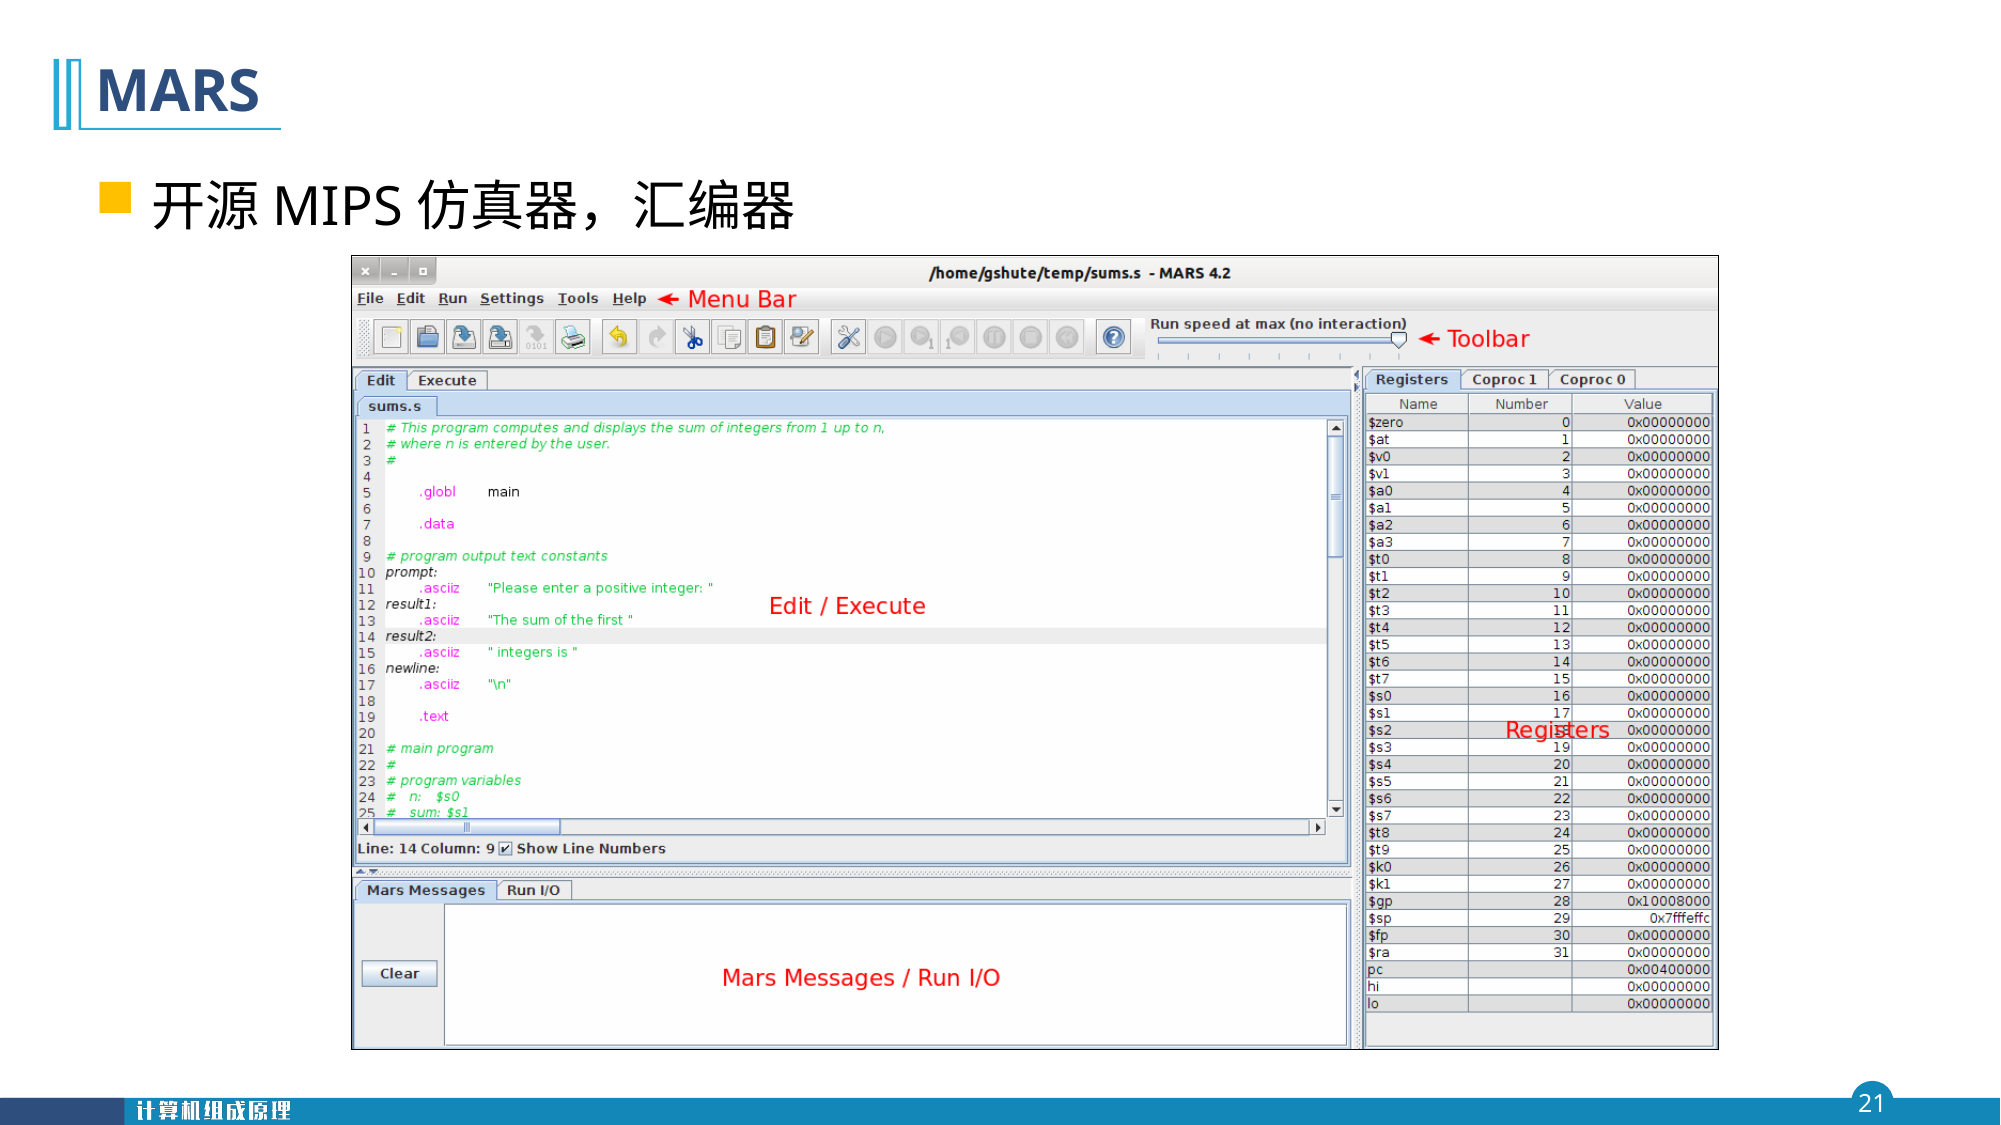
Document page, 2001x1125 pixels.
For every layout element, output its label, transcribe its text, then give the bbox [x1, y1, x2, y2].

picture [351, 255, 1720, 1050]
title MARS [80, 42, 1805, 131]
list 开源MIPS仿真器，汇编器 [80, 131, 1805, 245]
